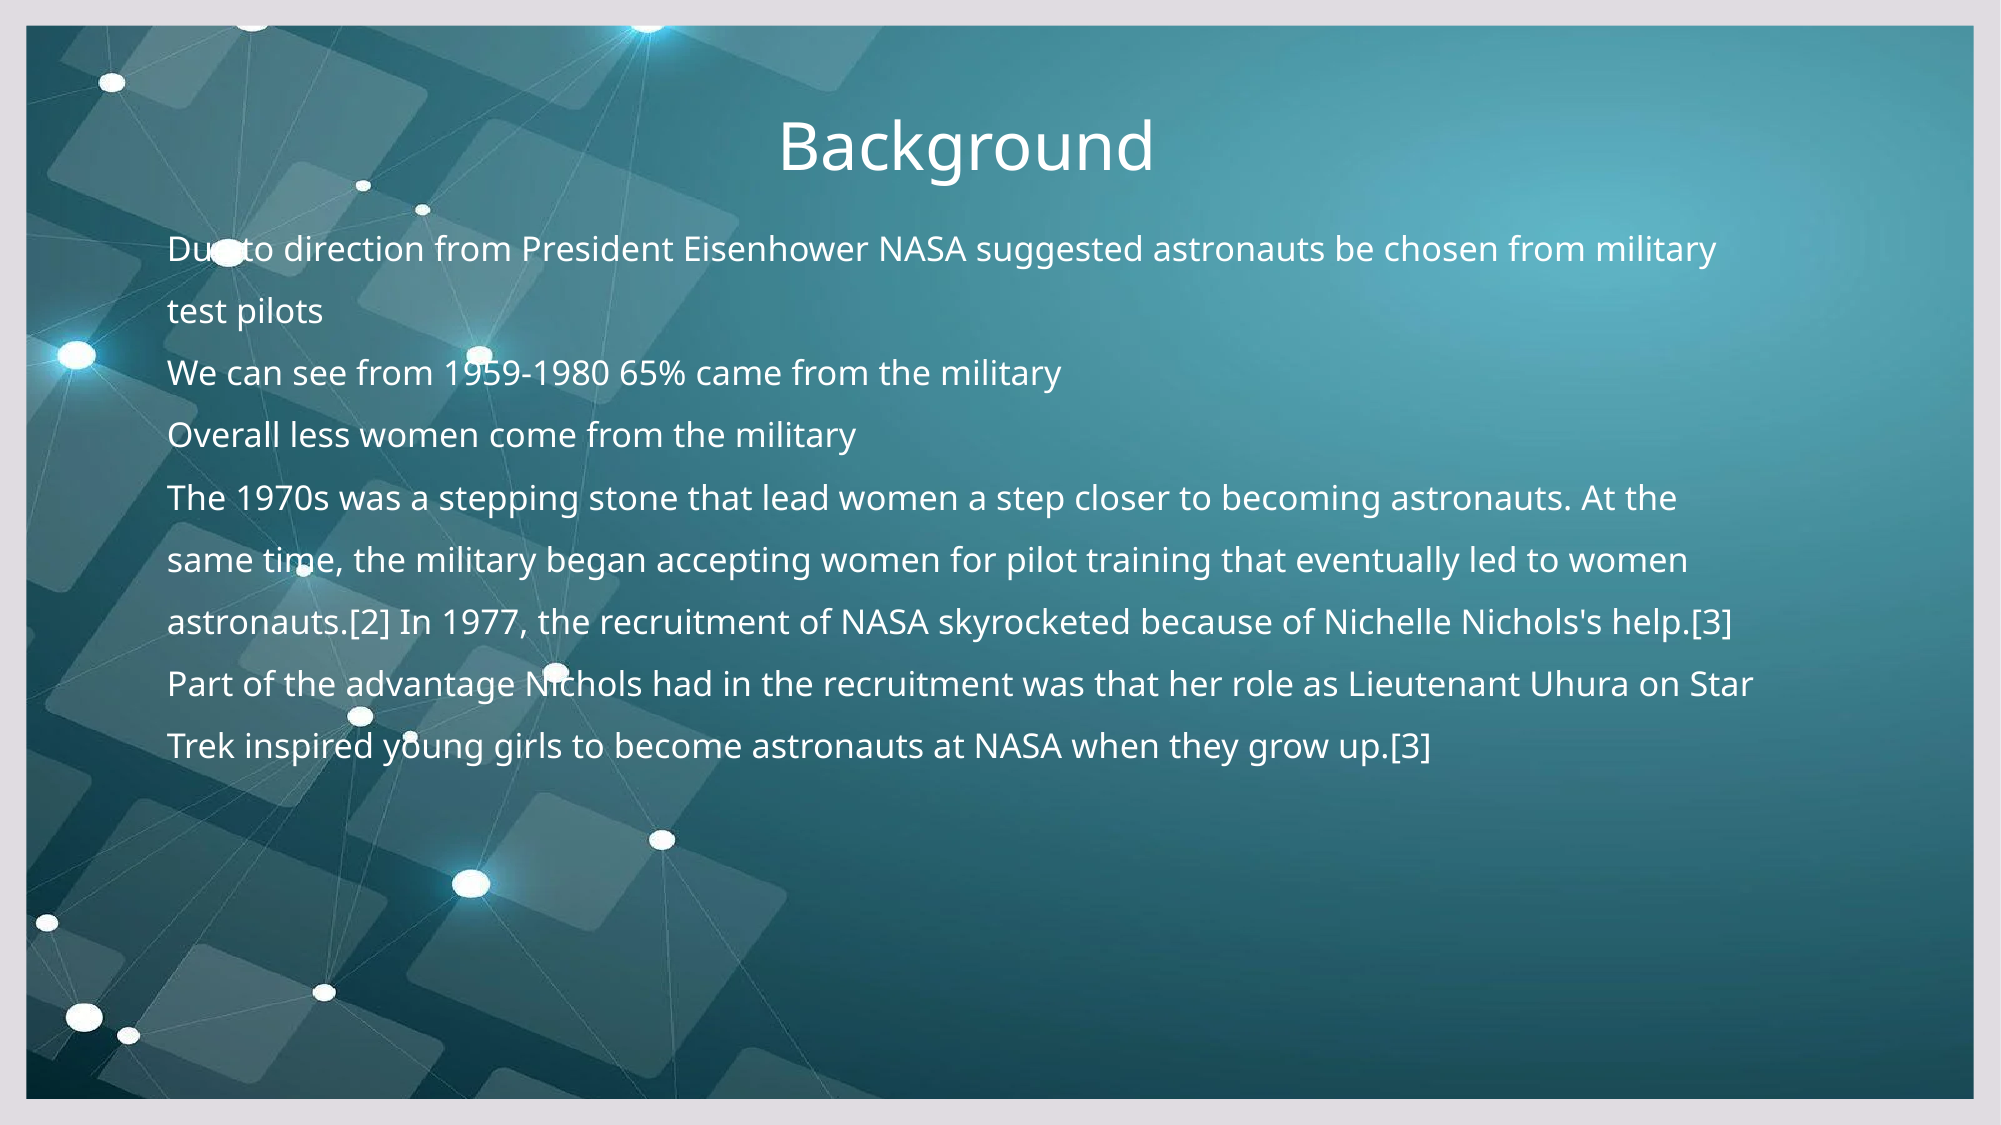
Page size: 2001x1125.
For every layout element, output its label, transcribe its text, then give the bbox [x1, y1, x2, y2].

title Background [135, 0, 1799, 192]
picture [27, 26, 1973, 1099]
list Due to direction from President Eisenhower NASA suggested astronauts be chosen from military test pilots We can see from 1959-1980 65% came from the military Overall less women come from the military The 1970s was a stepping stone that lead women a step closer to becoming astronauts. At the same time, the military began accepting women for pilot training that eventually led to women astronauts.[2] In 1977, the recruitment of NASA skyrocketed because of Nichelle Nichols's help.[3] Part of the advantage Nichols had in the recruitment was that her role as Lieutenant Uhura on Star Trek inspired young girls to become astronauts at NASA when they grow up.[3] [151, 215, 1815, 867]
